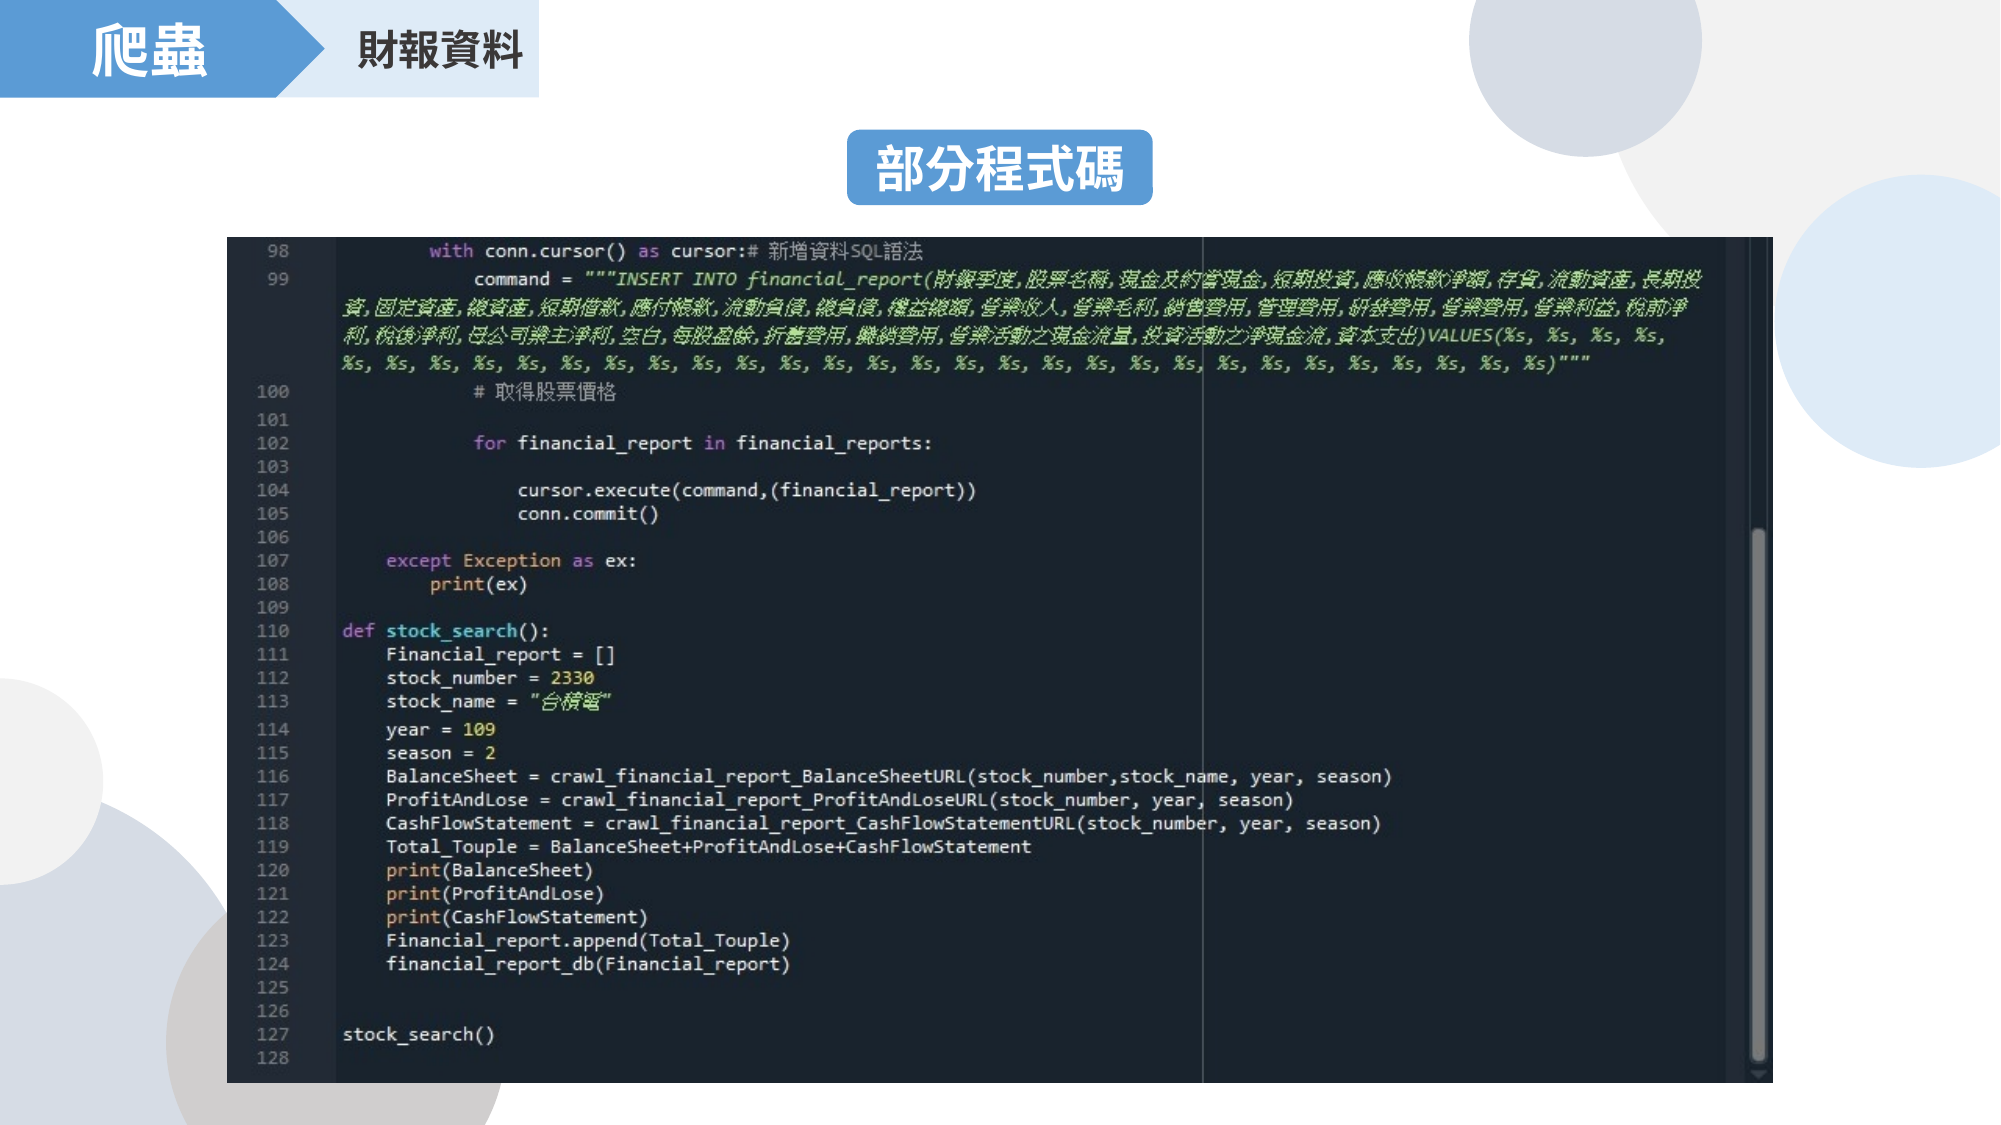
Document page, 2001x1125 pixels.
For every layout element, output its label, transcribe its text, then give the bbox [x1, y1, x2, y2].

text_box 部分程式碼 [846, 128, 1154, 207]
text_box 財報資料 [278, 0, 540, 98]
text_box 爬蟲 [0, 0, 327, 99]
picture [227, 237, 1773, 1083]
